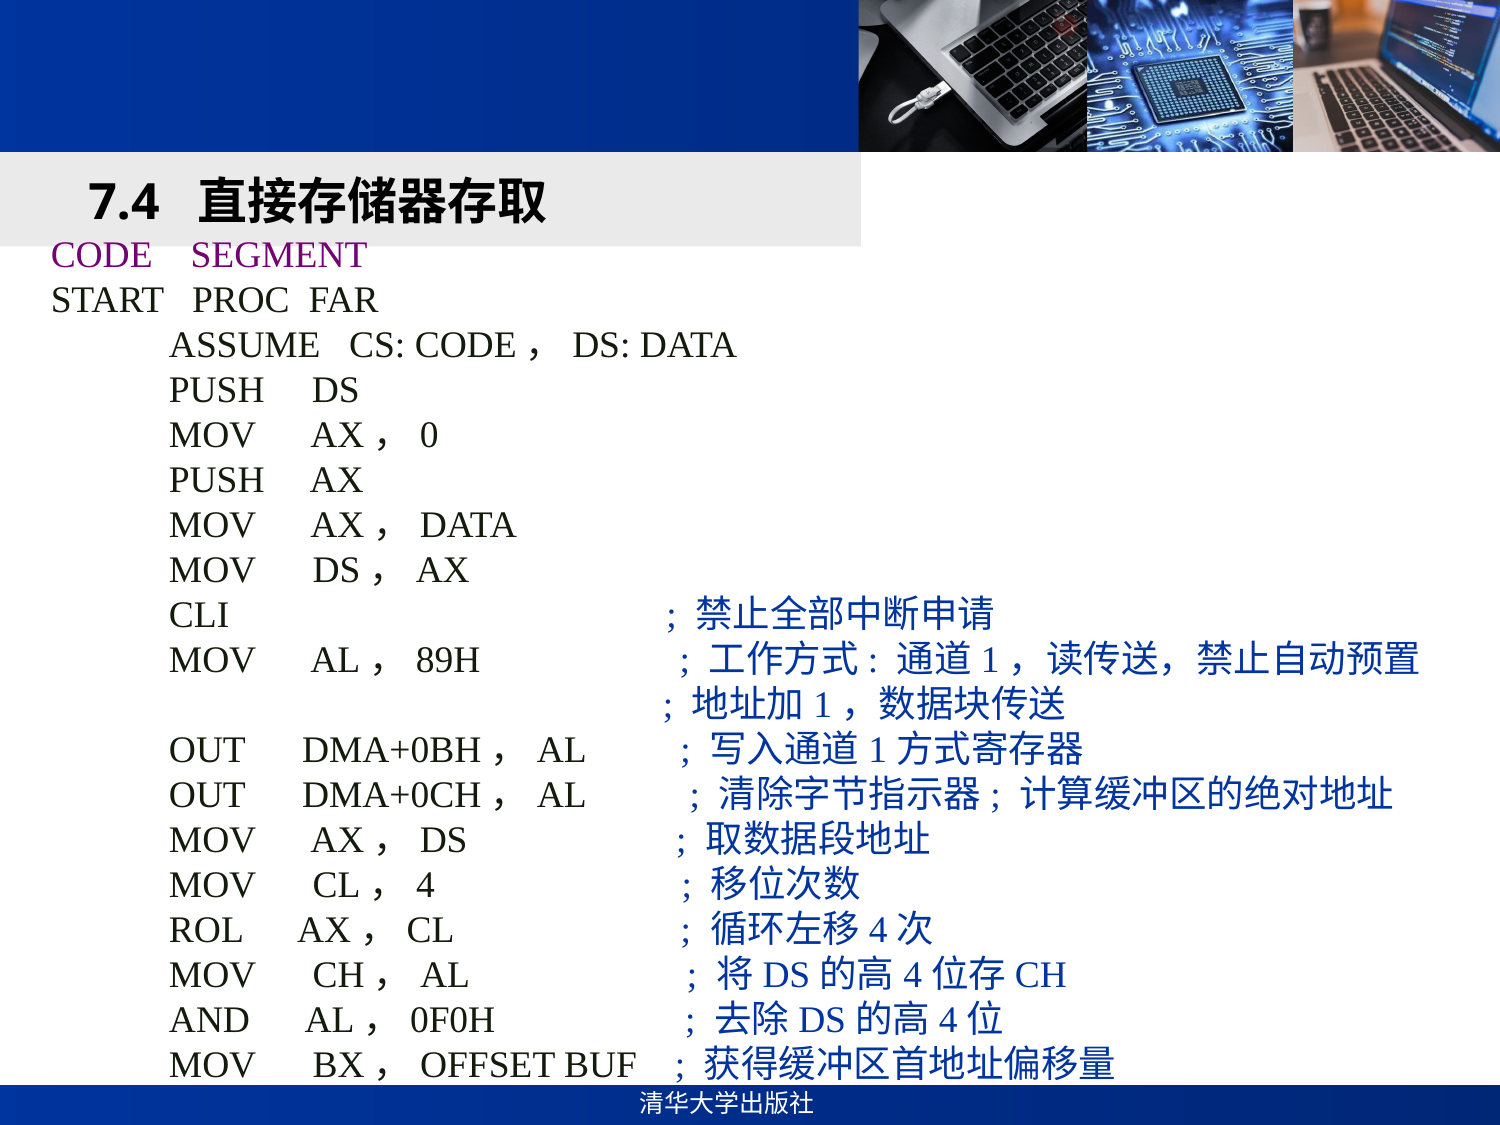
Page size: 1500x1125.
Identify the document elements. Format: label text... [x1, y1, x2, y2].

picture [858, 0, 1500, 152]
list 7.4 直接存储器存取 [73, 162, 712, 258]
list CODE SEGMENT START PROC FAR ASSUME CS: CODE，DS: DATA PUSH DS MOV AX，0 PUSH AX MOV AX，DATA MOV DS，AX CLI ; 禁止全部中断申请 MOV AL，89H ; 工作方式: 通道1，读传送，禁止自动预置 ; 地址加1，数据块传送 OUT DMA+0BH，AL ; 写入通道1方式寄存器 OUT DMA+0CH，AL ; 清除字节指示器; 计算缓冲区的绝对地址 MOV AX，DS ; 取数据段地址 MOV CL，4 ; 移位次数 ROL AX，CL ; 循环左移4次 MOV CH，AL ; 将DS的高4位存CH AND AL，0F0H ; 去除DS的高4位 MOV BX，OFFSET BUF ; 获得缓冲区首地址偏移量 [36, 222, 1464, 1103]
